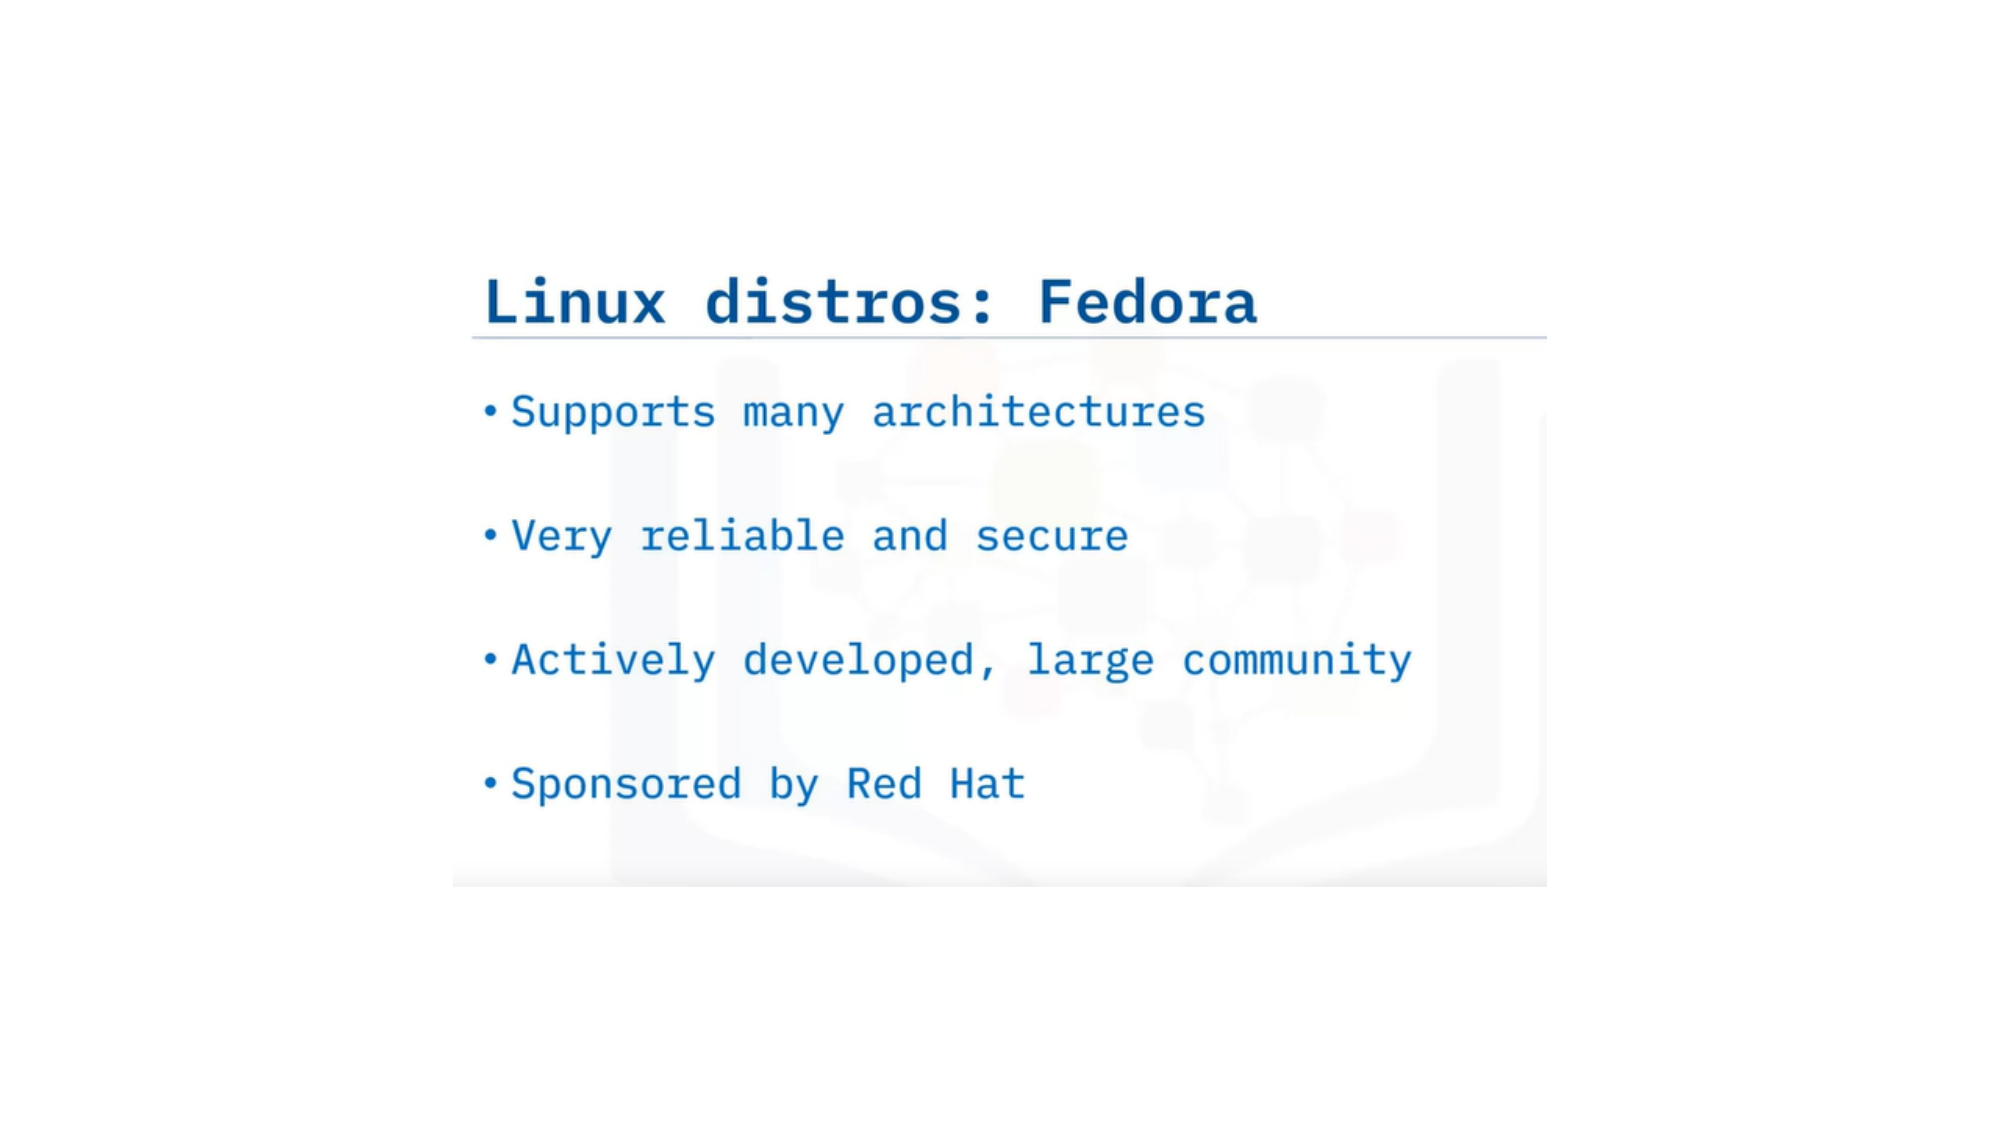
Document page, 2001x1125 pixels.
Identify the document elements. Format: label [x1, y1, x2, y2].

picture [453, 238, 1547, 887]
